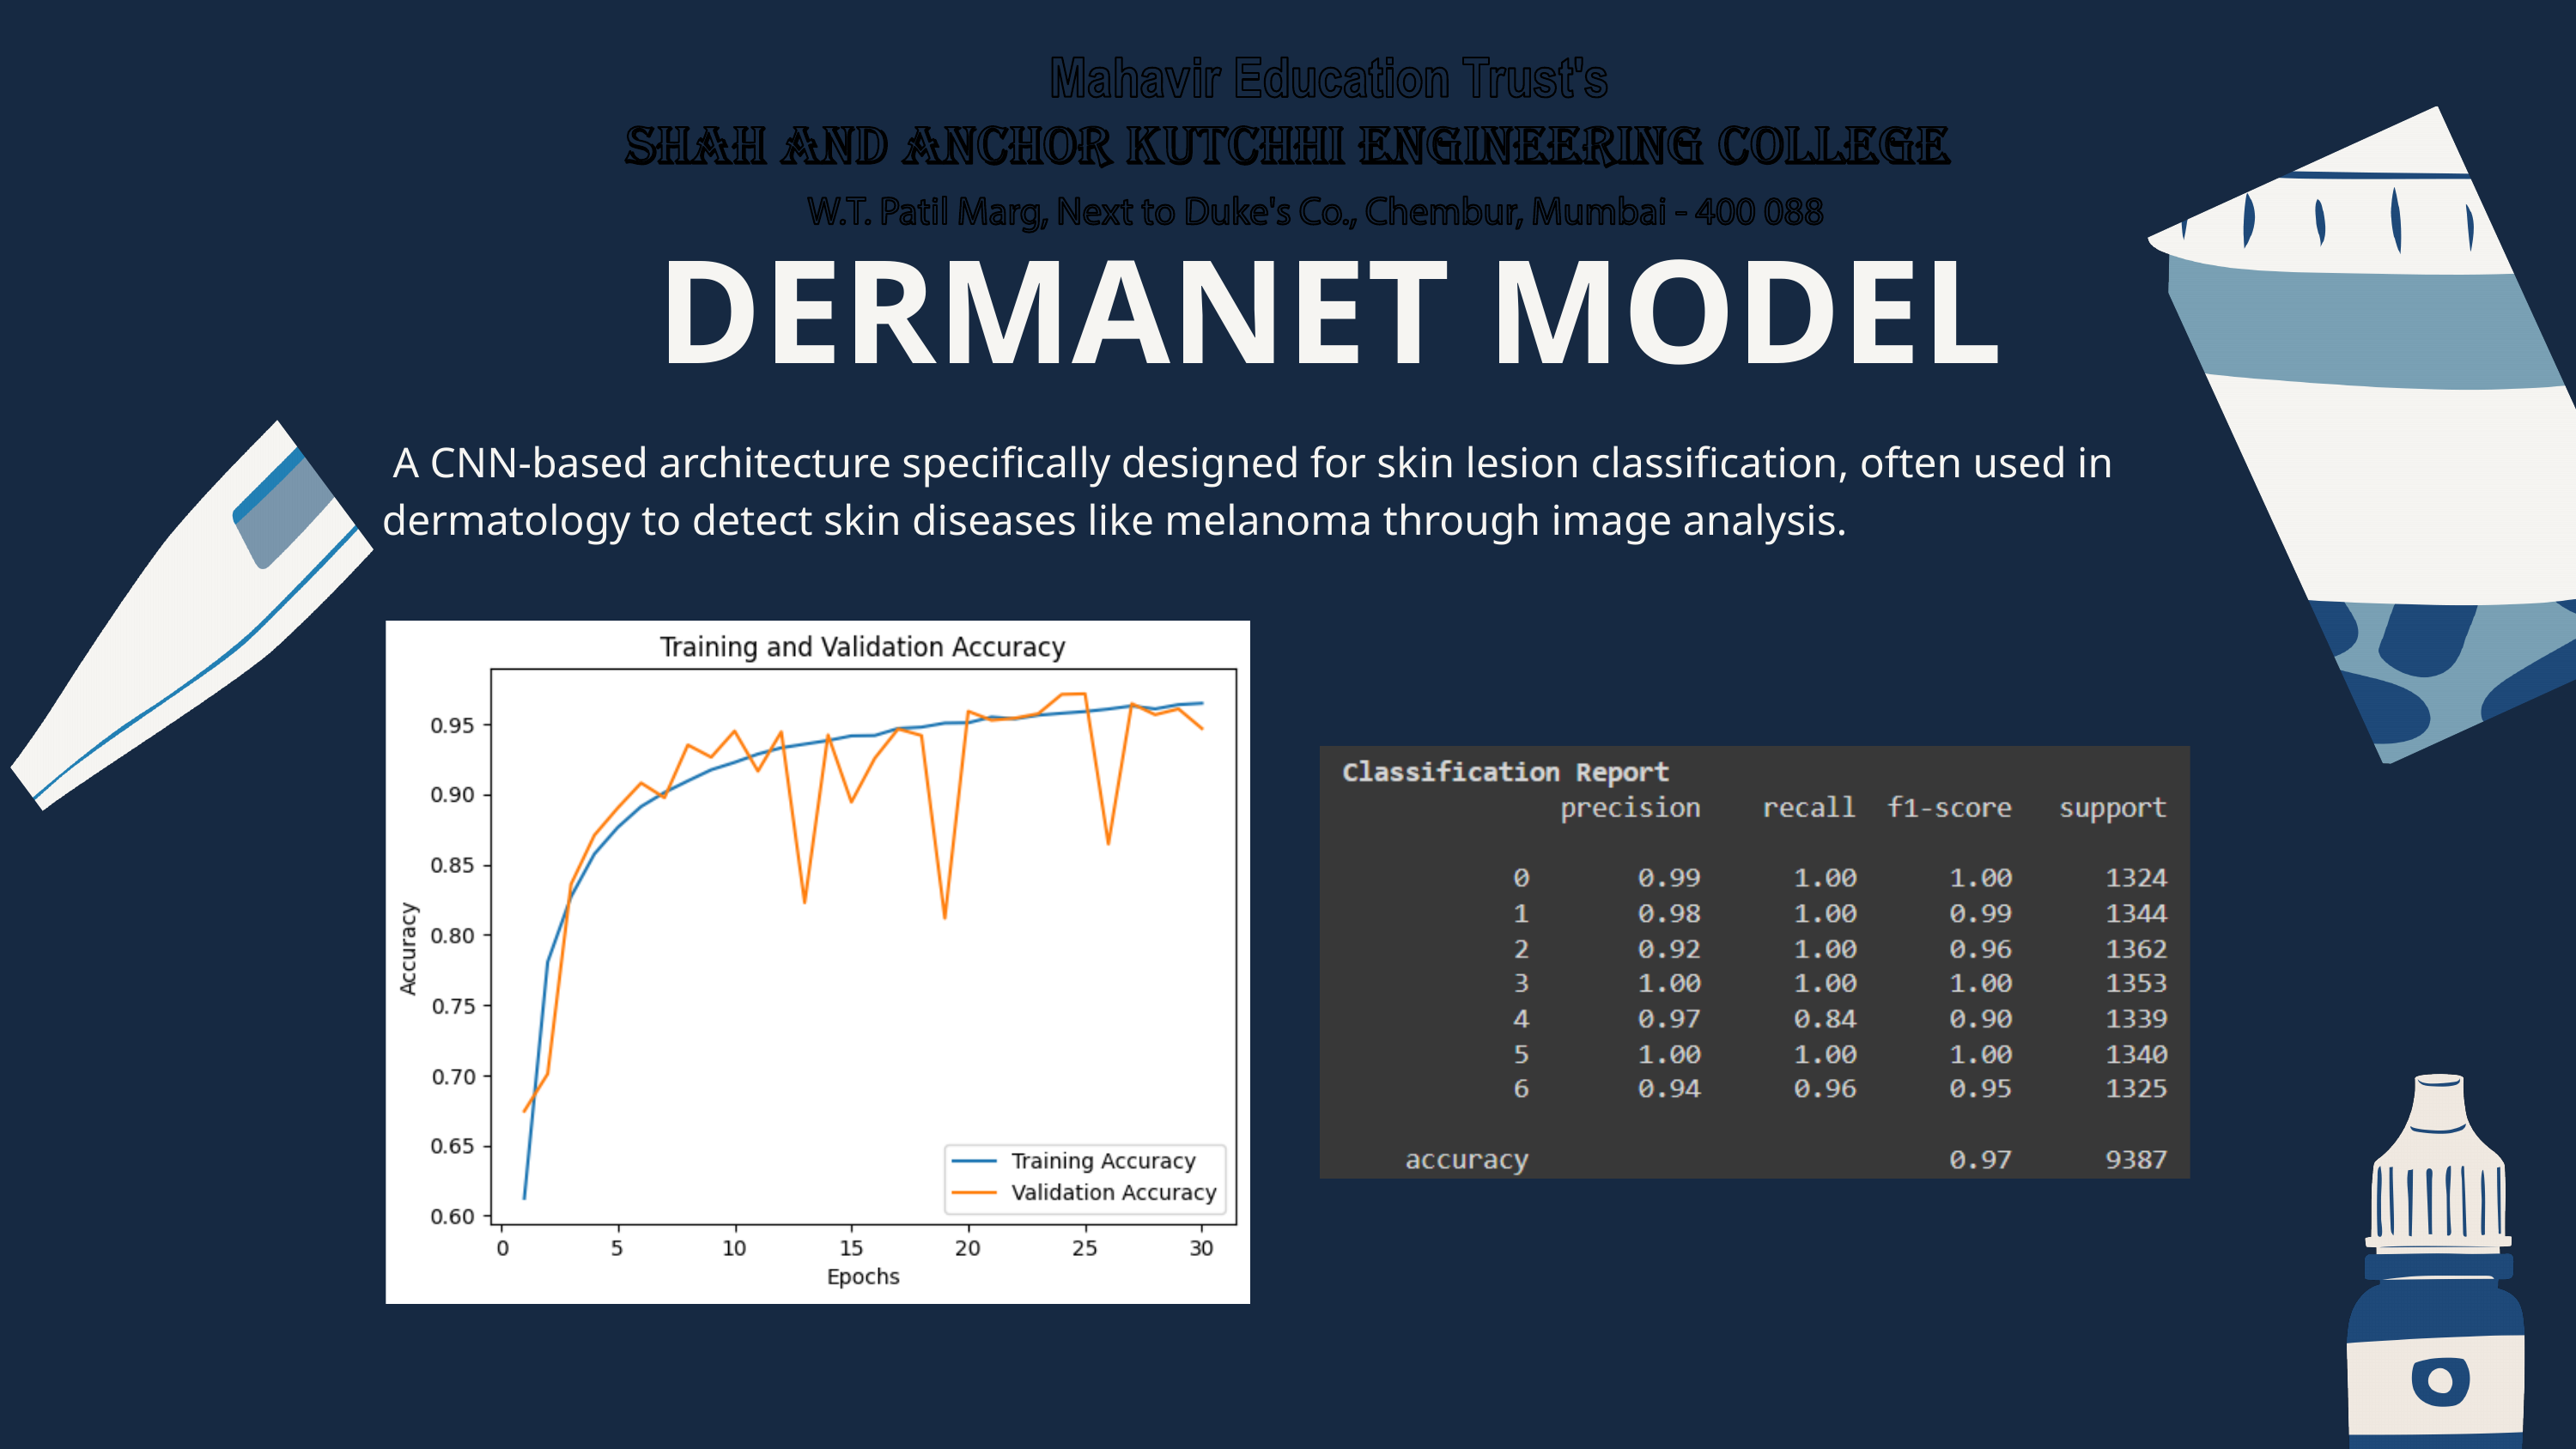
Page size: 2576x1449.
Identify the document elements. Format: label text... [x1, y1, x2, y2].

text_box [0, 232, 539, 1023]
text_box [2347, 1074, 2525, 1449]
text_box [2143, 106, 2576, 767]
text_box DERMANET MODEL [313, 228, 2213, 392]
text_box [386, 621, 1250, 1304]
text_box A CNN-based architecture specifically designed for skin lesion classification, often used in dermatology to detect skin diseases like melanoma through image analysis. [381, 427, 2194, 543]
text_box [1320, 746, 2190, 1179]
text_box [625, 57, 1951, 233]
